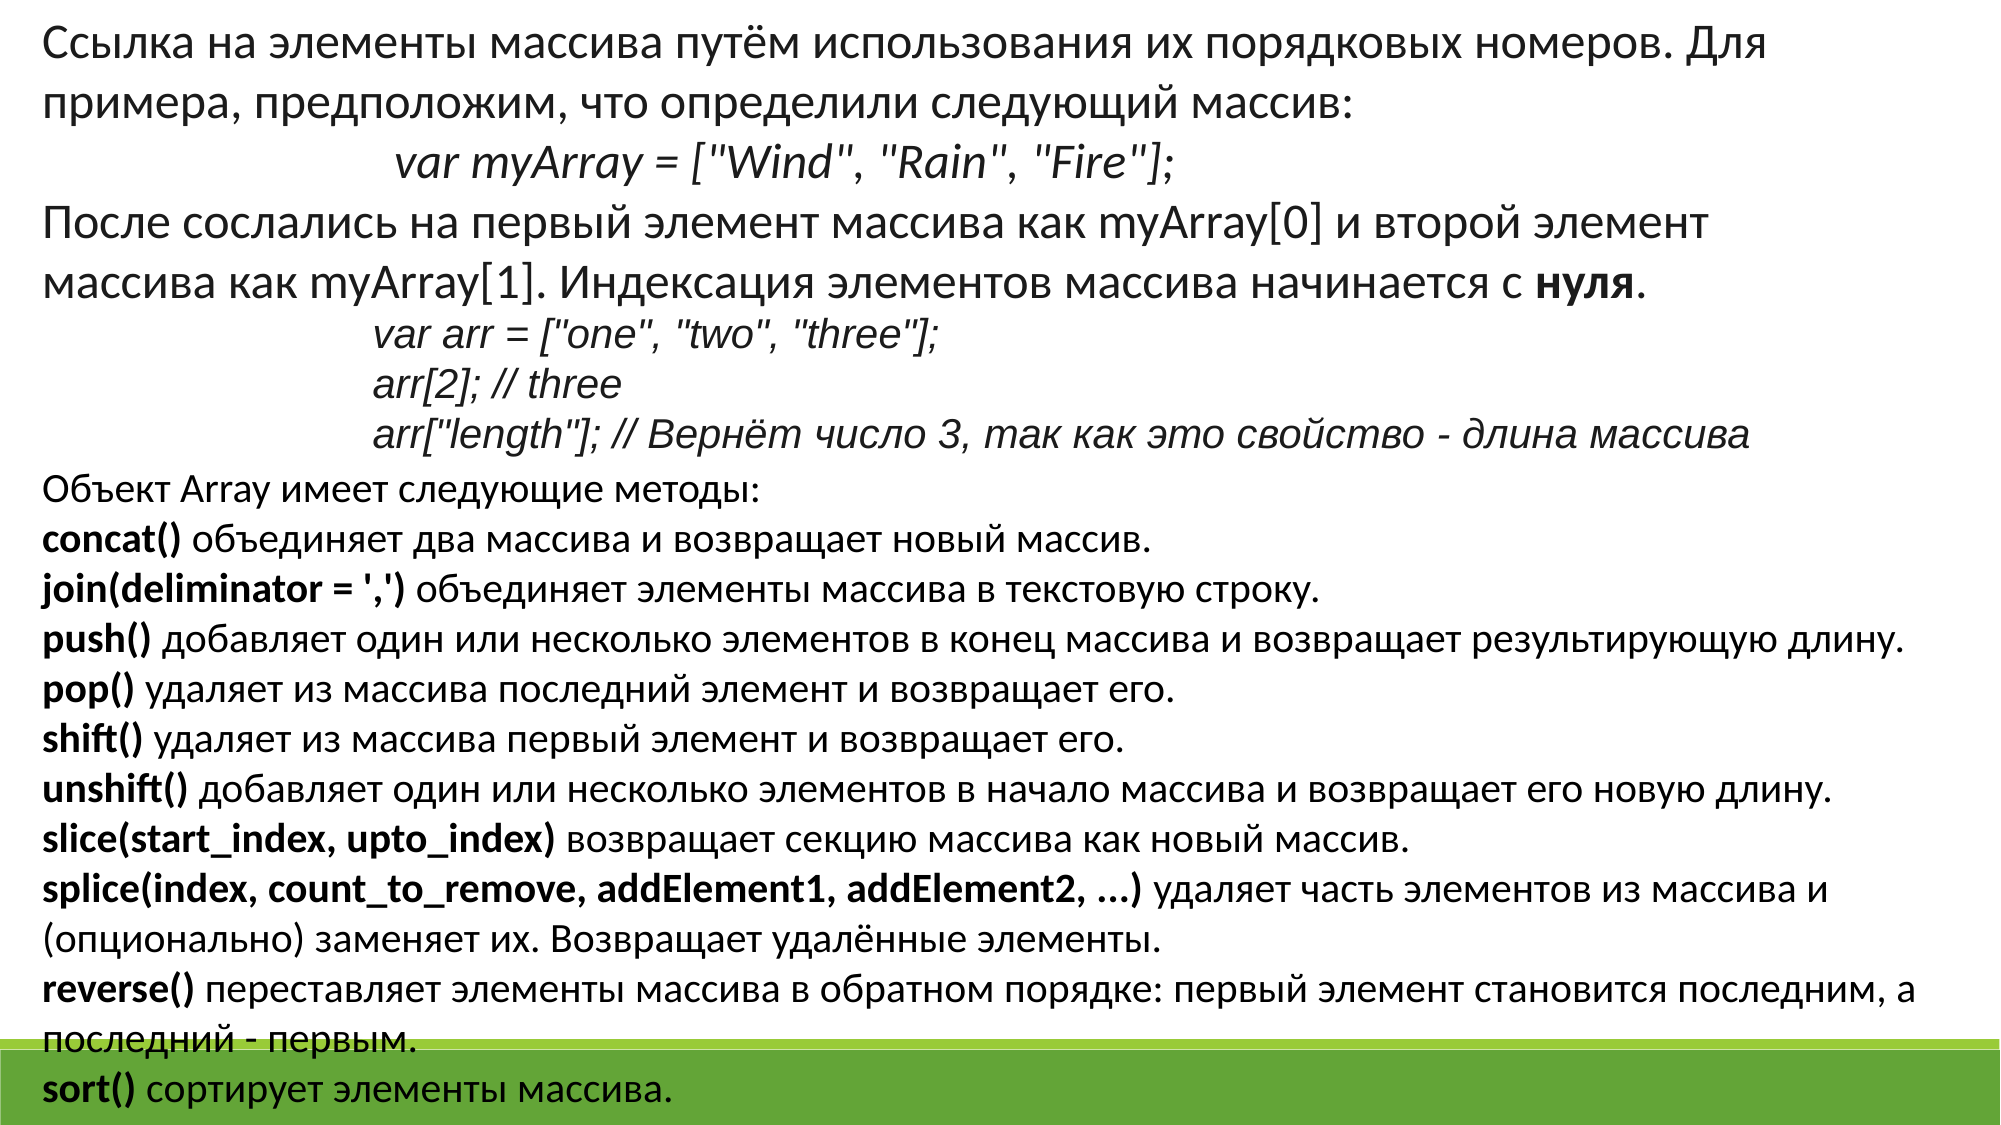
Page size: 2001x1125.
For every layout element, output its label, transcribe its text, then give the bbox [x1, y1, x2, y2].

text_box var arr = ["one", "two", "three"]; arr[2]; // three arr["length"]; // Вернёт число 3, так как это свойство - длина массива [357, 298, 1800, 453]
text_box Объект Array имеет следующие методы: concat() объединяет два массива и возвращает новый массив. join(deliminator = ',') объединяет элементы массива в текстовую строку. push() добавляет один или несколько элементов в конец массива и возвращает результирующую длину. pop() удаляет из массива последний элемент и возвращает его. shift() удаляет из массива первый элемент и возвращает его. unshift() добавляет один или несколько элементов в начало массива и возвращает его новую длину. slice(start_index, upto_index) возвращает секцию массива как новый массив. splice(index, count_to_remove, addElement1, addElement2, ...) удаляет часть элементов из массива и (опционально) заменяет их. Возвращает удалённые элементы. reverse() переставляет элементы массива в обратном порядке: первый элемент становится последним, а последний - первым. sort() сортирует элементы массива. [27, 453, 1954, 1119]
text_box Ссылка на элементы массива путём использования их порядковых номеров. Для примера, предположим, что определили следующий массив: var myArray = ["Wind", "Rain", "Fire"]; После сослались на первый элемент массива как myArray[0] и второй элемент массива как myArray[1]. Индексация элементов массива начинается с нуля. [26, 0, 1895, 318]
